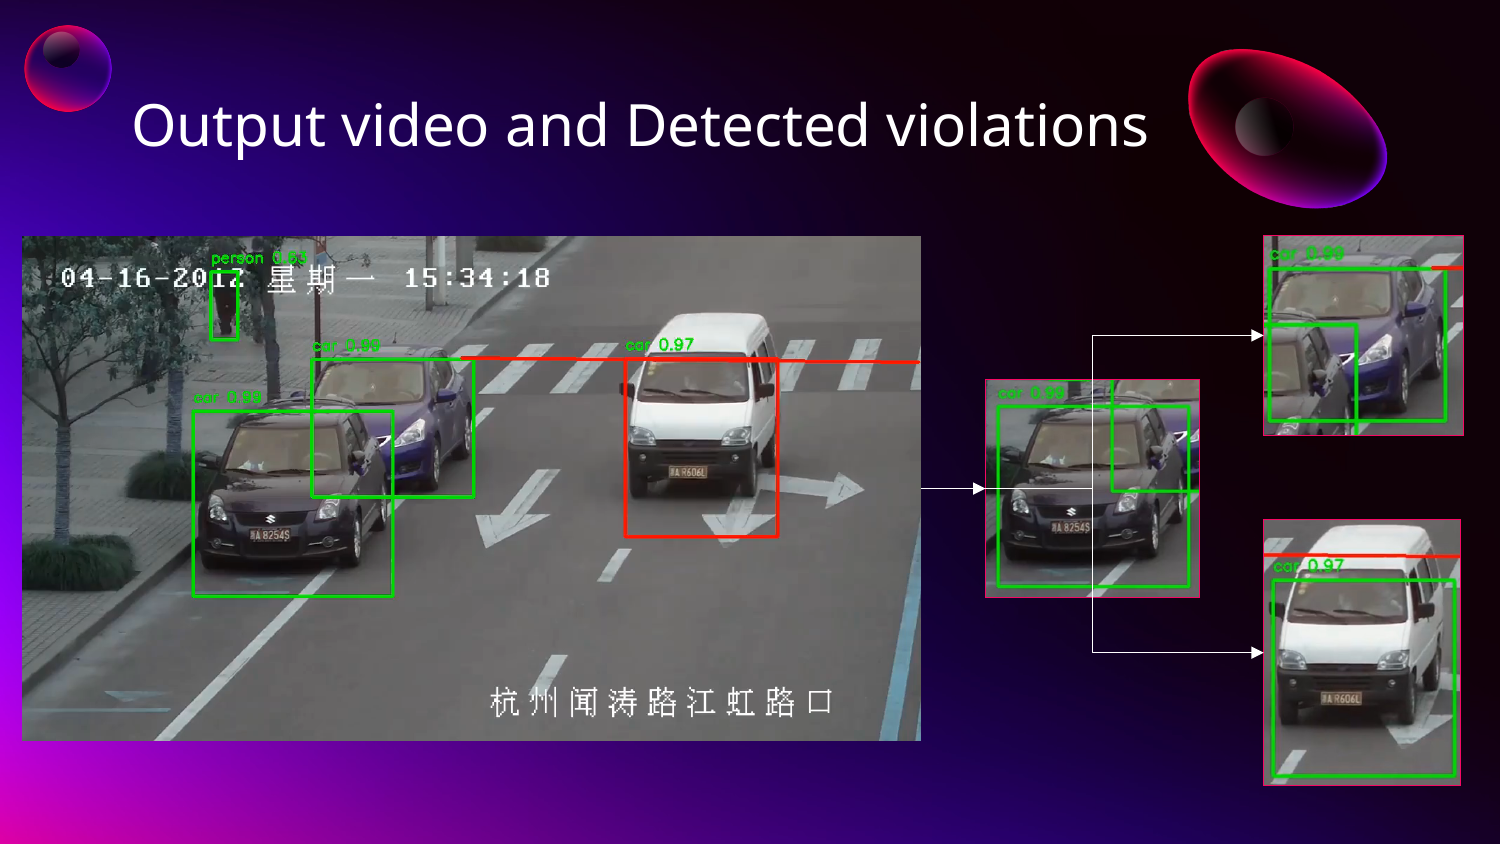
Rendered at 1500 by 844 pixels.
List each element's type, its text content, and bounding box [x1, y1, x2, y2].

title Output video and Detected violations [116, 72, 1384, 167]
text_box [920, 488, 1264, 653]
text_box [20, 235, 922, 742]
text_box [920, 335, 1264, 487]
picture [0, 0, 1500, 844]
